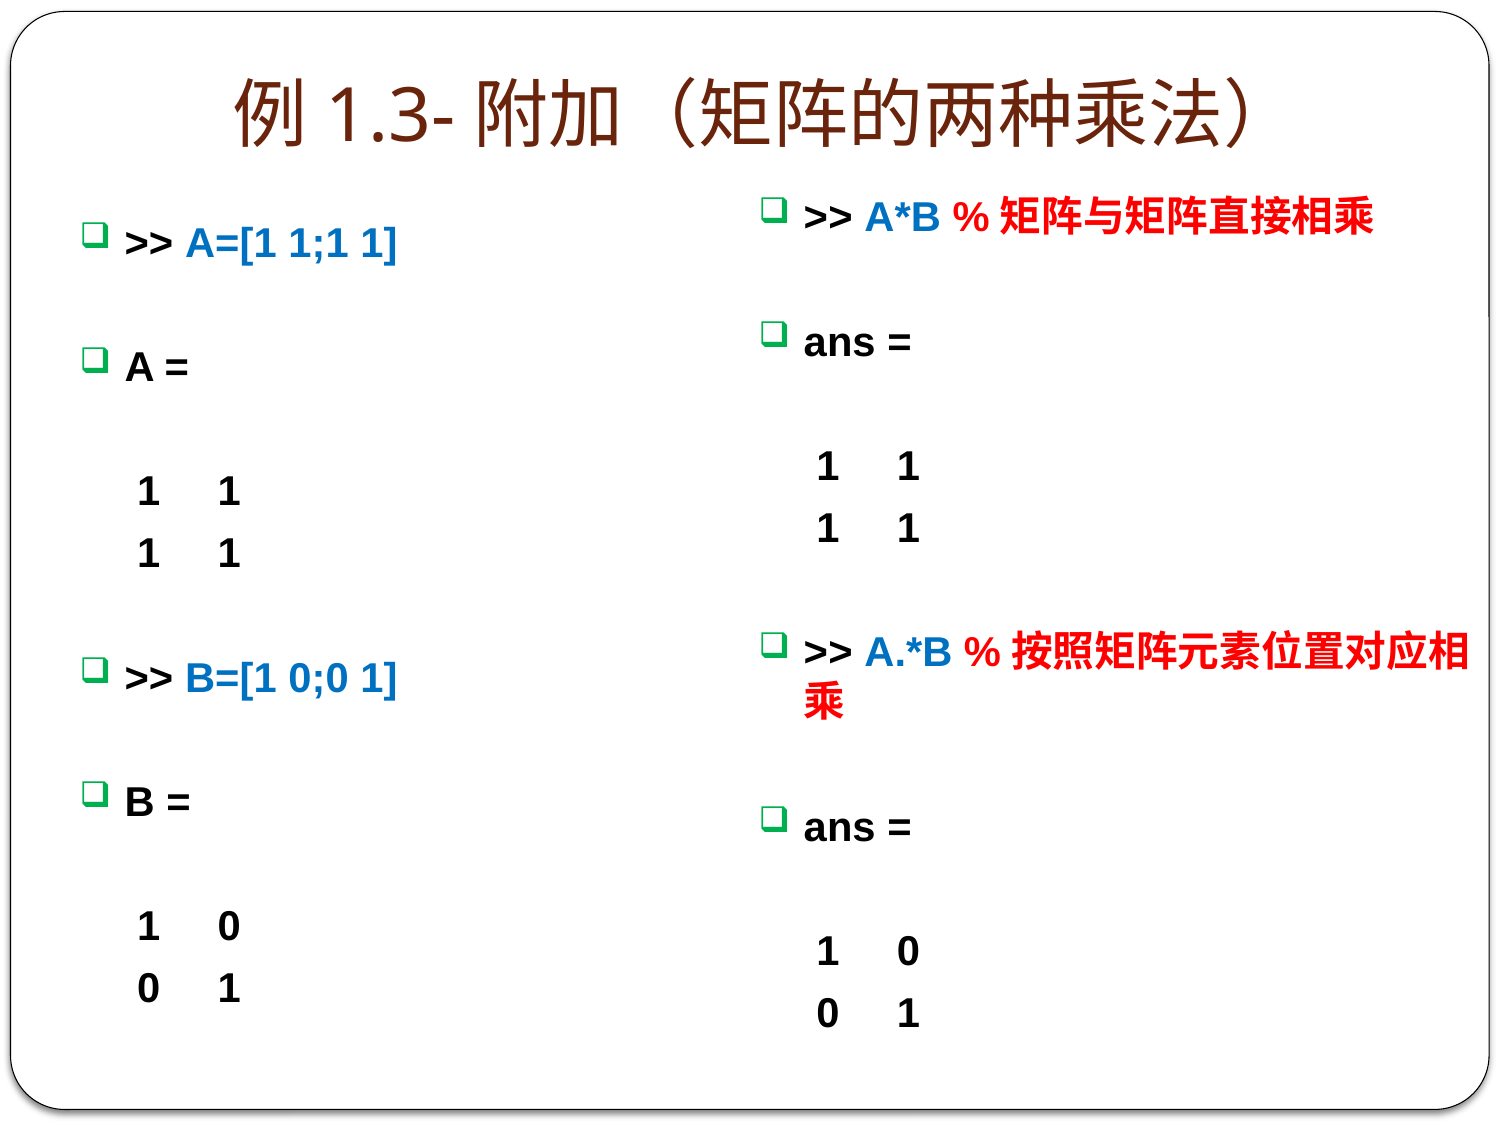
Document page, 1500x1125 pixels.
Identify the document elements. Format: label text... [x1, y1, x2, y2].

title 例1.3-附加（矩阵的两种乘法） [128, 0, 1404, 172]
text_box >> A*B %矩阵与矩阵直接相乘 ans = 1 1 1 1 >> A.*B %按照矩阵元素位置对应相乘 ans = 1 0 0 1 [744, 182, 1494, 1116]
text_box >> A=[1 1;1 1] A = 1 1 1 1 >> B=[1 0;0 1] B = 1 0 0 1 [64, 208, 744, 1091]
